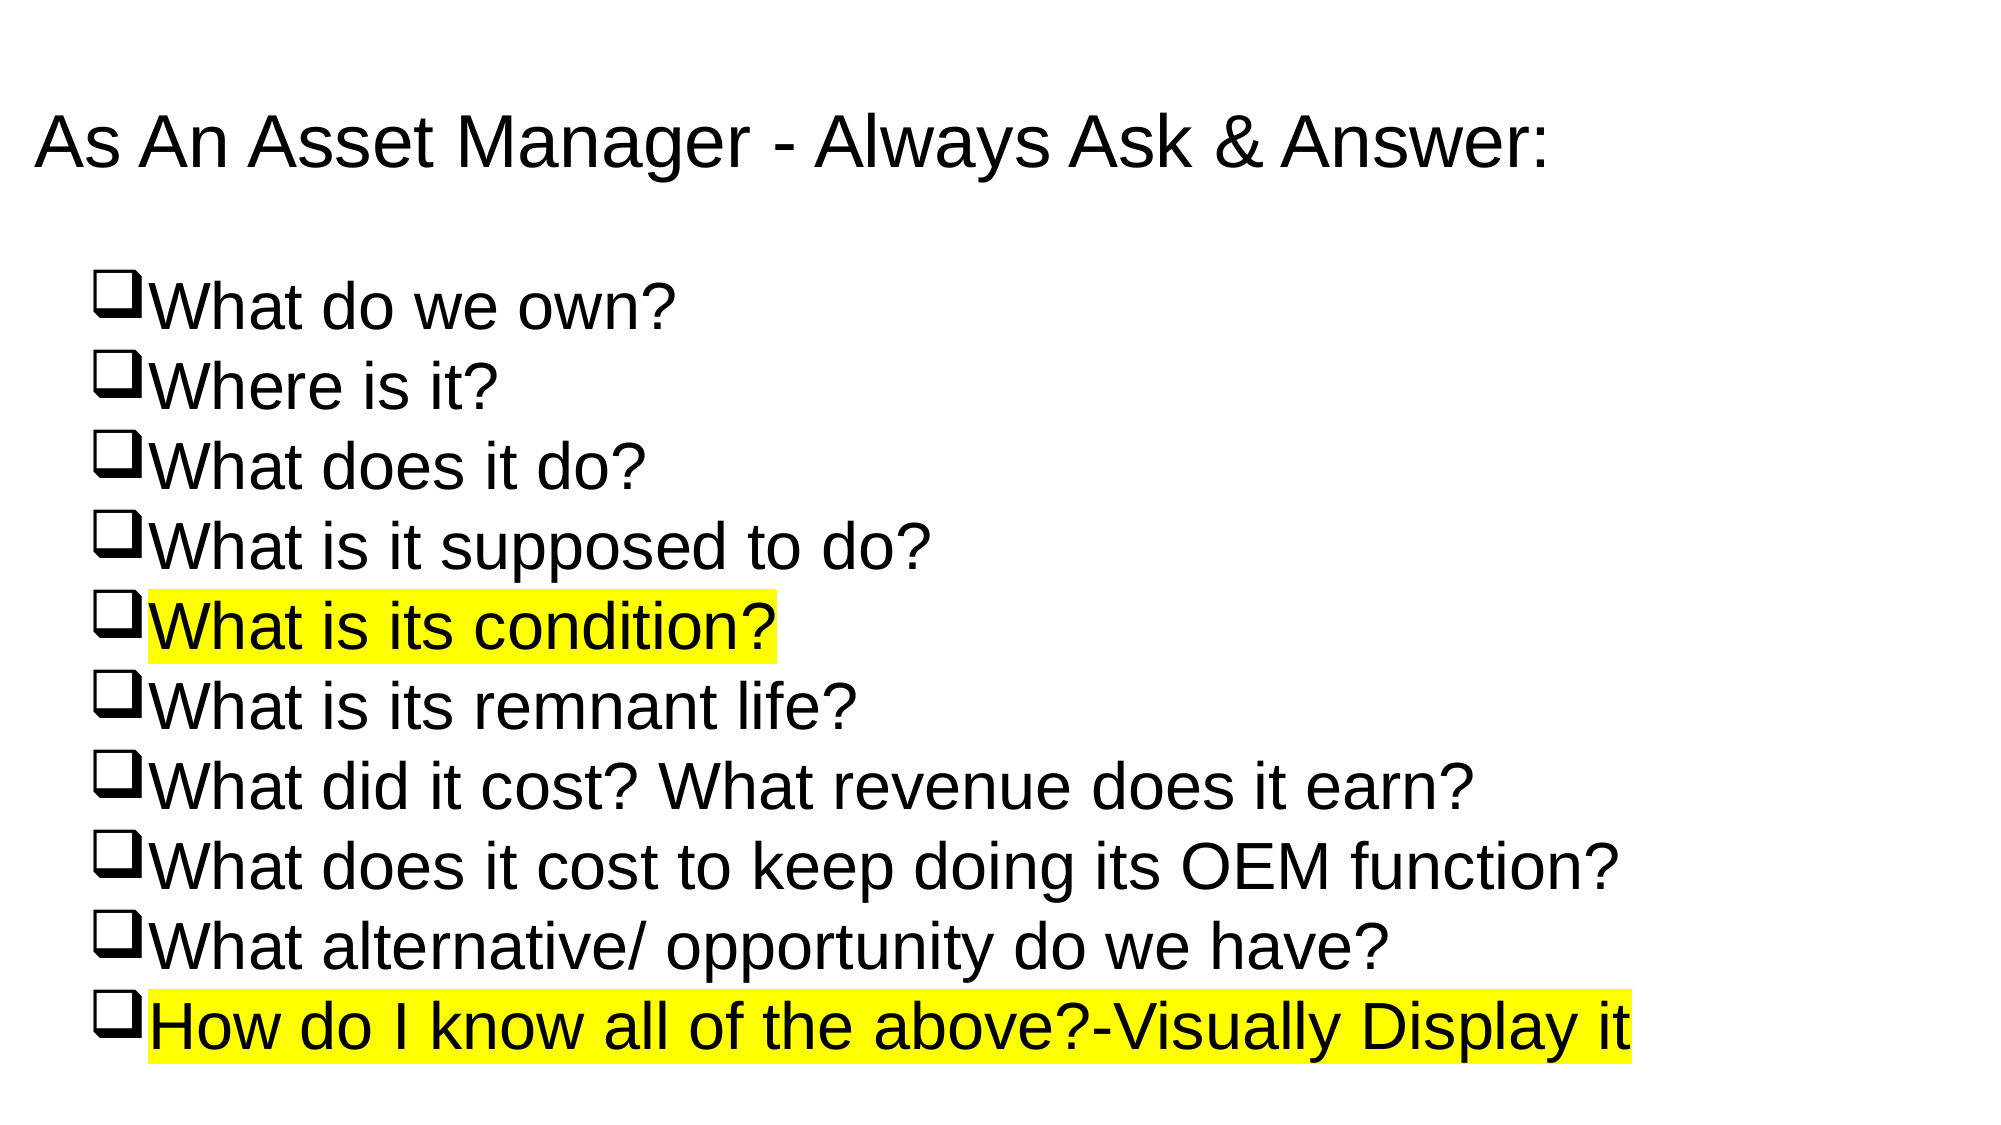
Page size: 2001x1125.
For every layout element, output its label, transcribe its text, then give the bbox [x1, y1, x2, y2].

text_box As An Asset Manager - Always Ask & Answer: What do we own? Where is it? What does it do? What is it supposed to do? What is its condition? What is its remnant life? What did it cost? What revenue does it earn? What does it cost to keep doing its OEM function? What alternative/ opportunity do we have? How do I know all of the above?-Visually Display it [19, 85, 2000, 1070]
